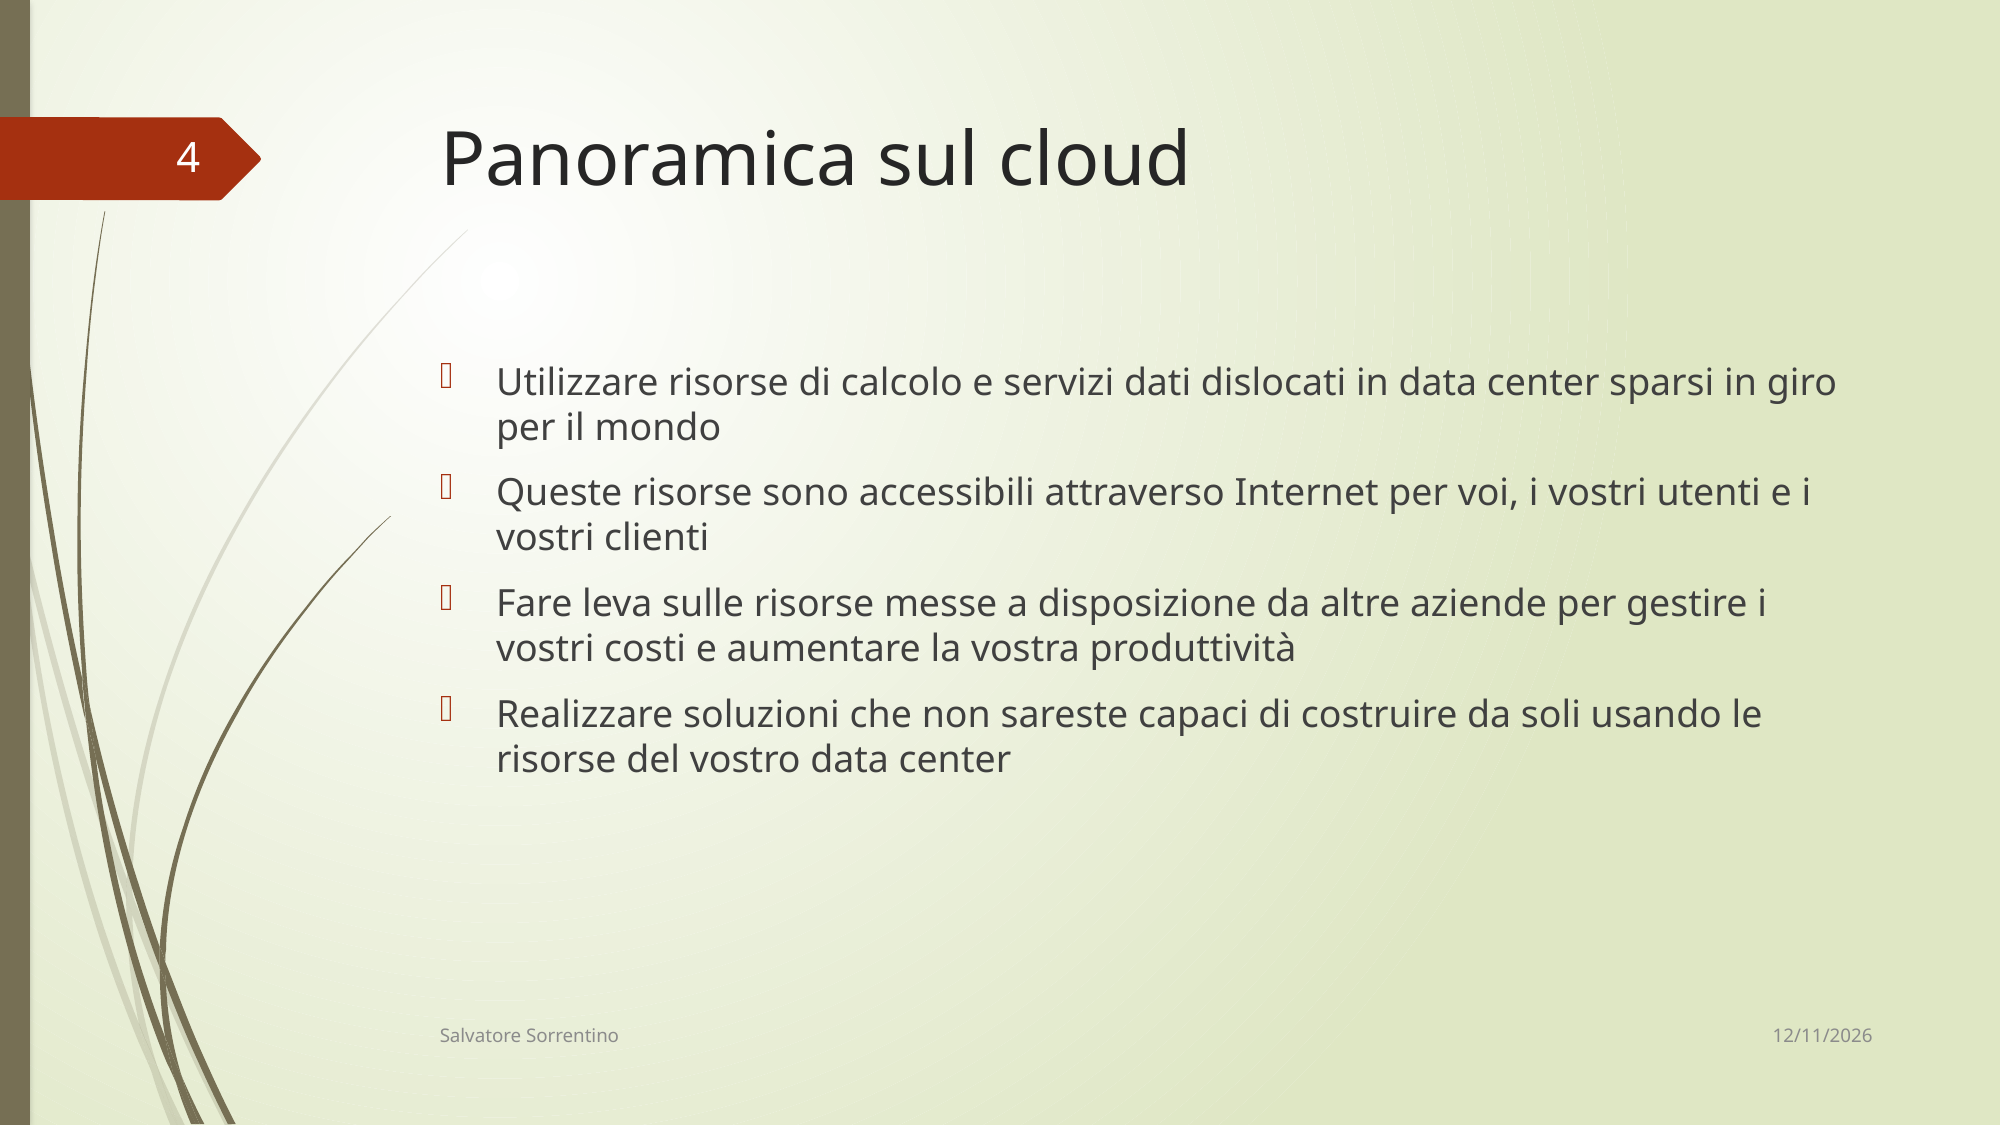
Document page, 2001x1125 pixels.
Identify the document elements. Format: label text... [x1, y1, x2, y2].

list Utilizzare risorse di calcolo e servizi dati dislocati in data center sparsi in giro per il mondo Queste risorse sono accessibili attraverso Internet per voi, i vostri utenti e i vostri clienti Fare leva sulle risorse messe a disposizione da altre aziende per gestire i vostri costi e aumentare la vostra produttività Realizzare soluzioni che non sareste capaci di costruire da soli usando le risorse del vostro data center [424, 350, 1888, 970]
footer Salvatore Sorrentino [424, 1006, 1675, 1067]
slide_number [1699, 1005, 1888, 1067]
title Panoramica sul cloud [425, 102, 1888, 313]
slide_number 4 [87, 129, 216, 190]
